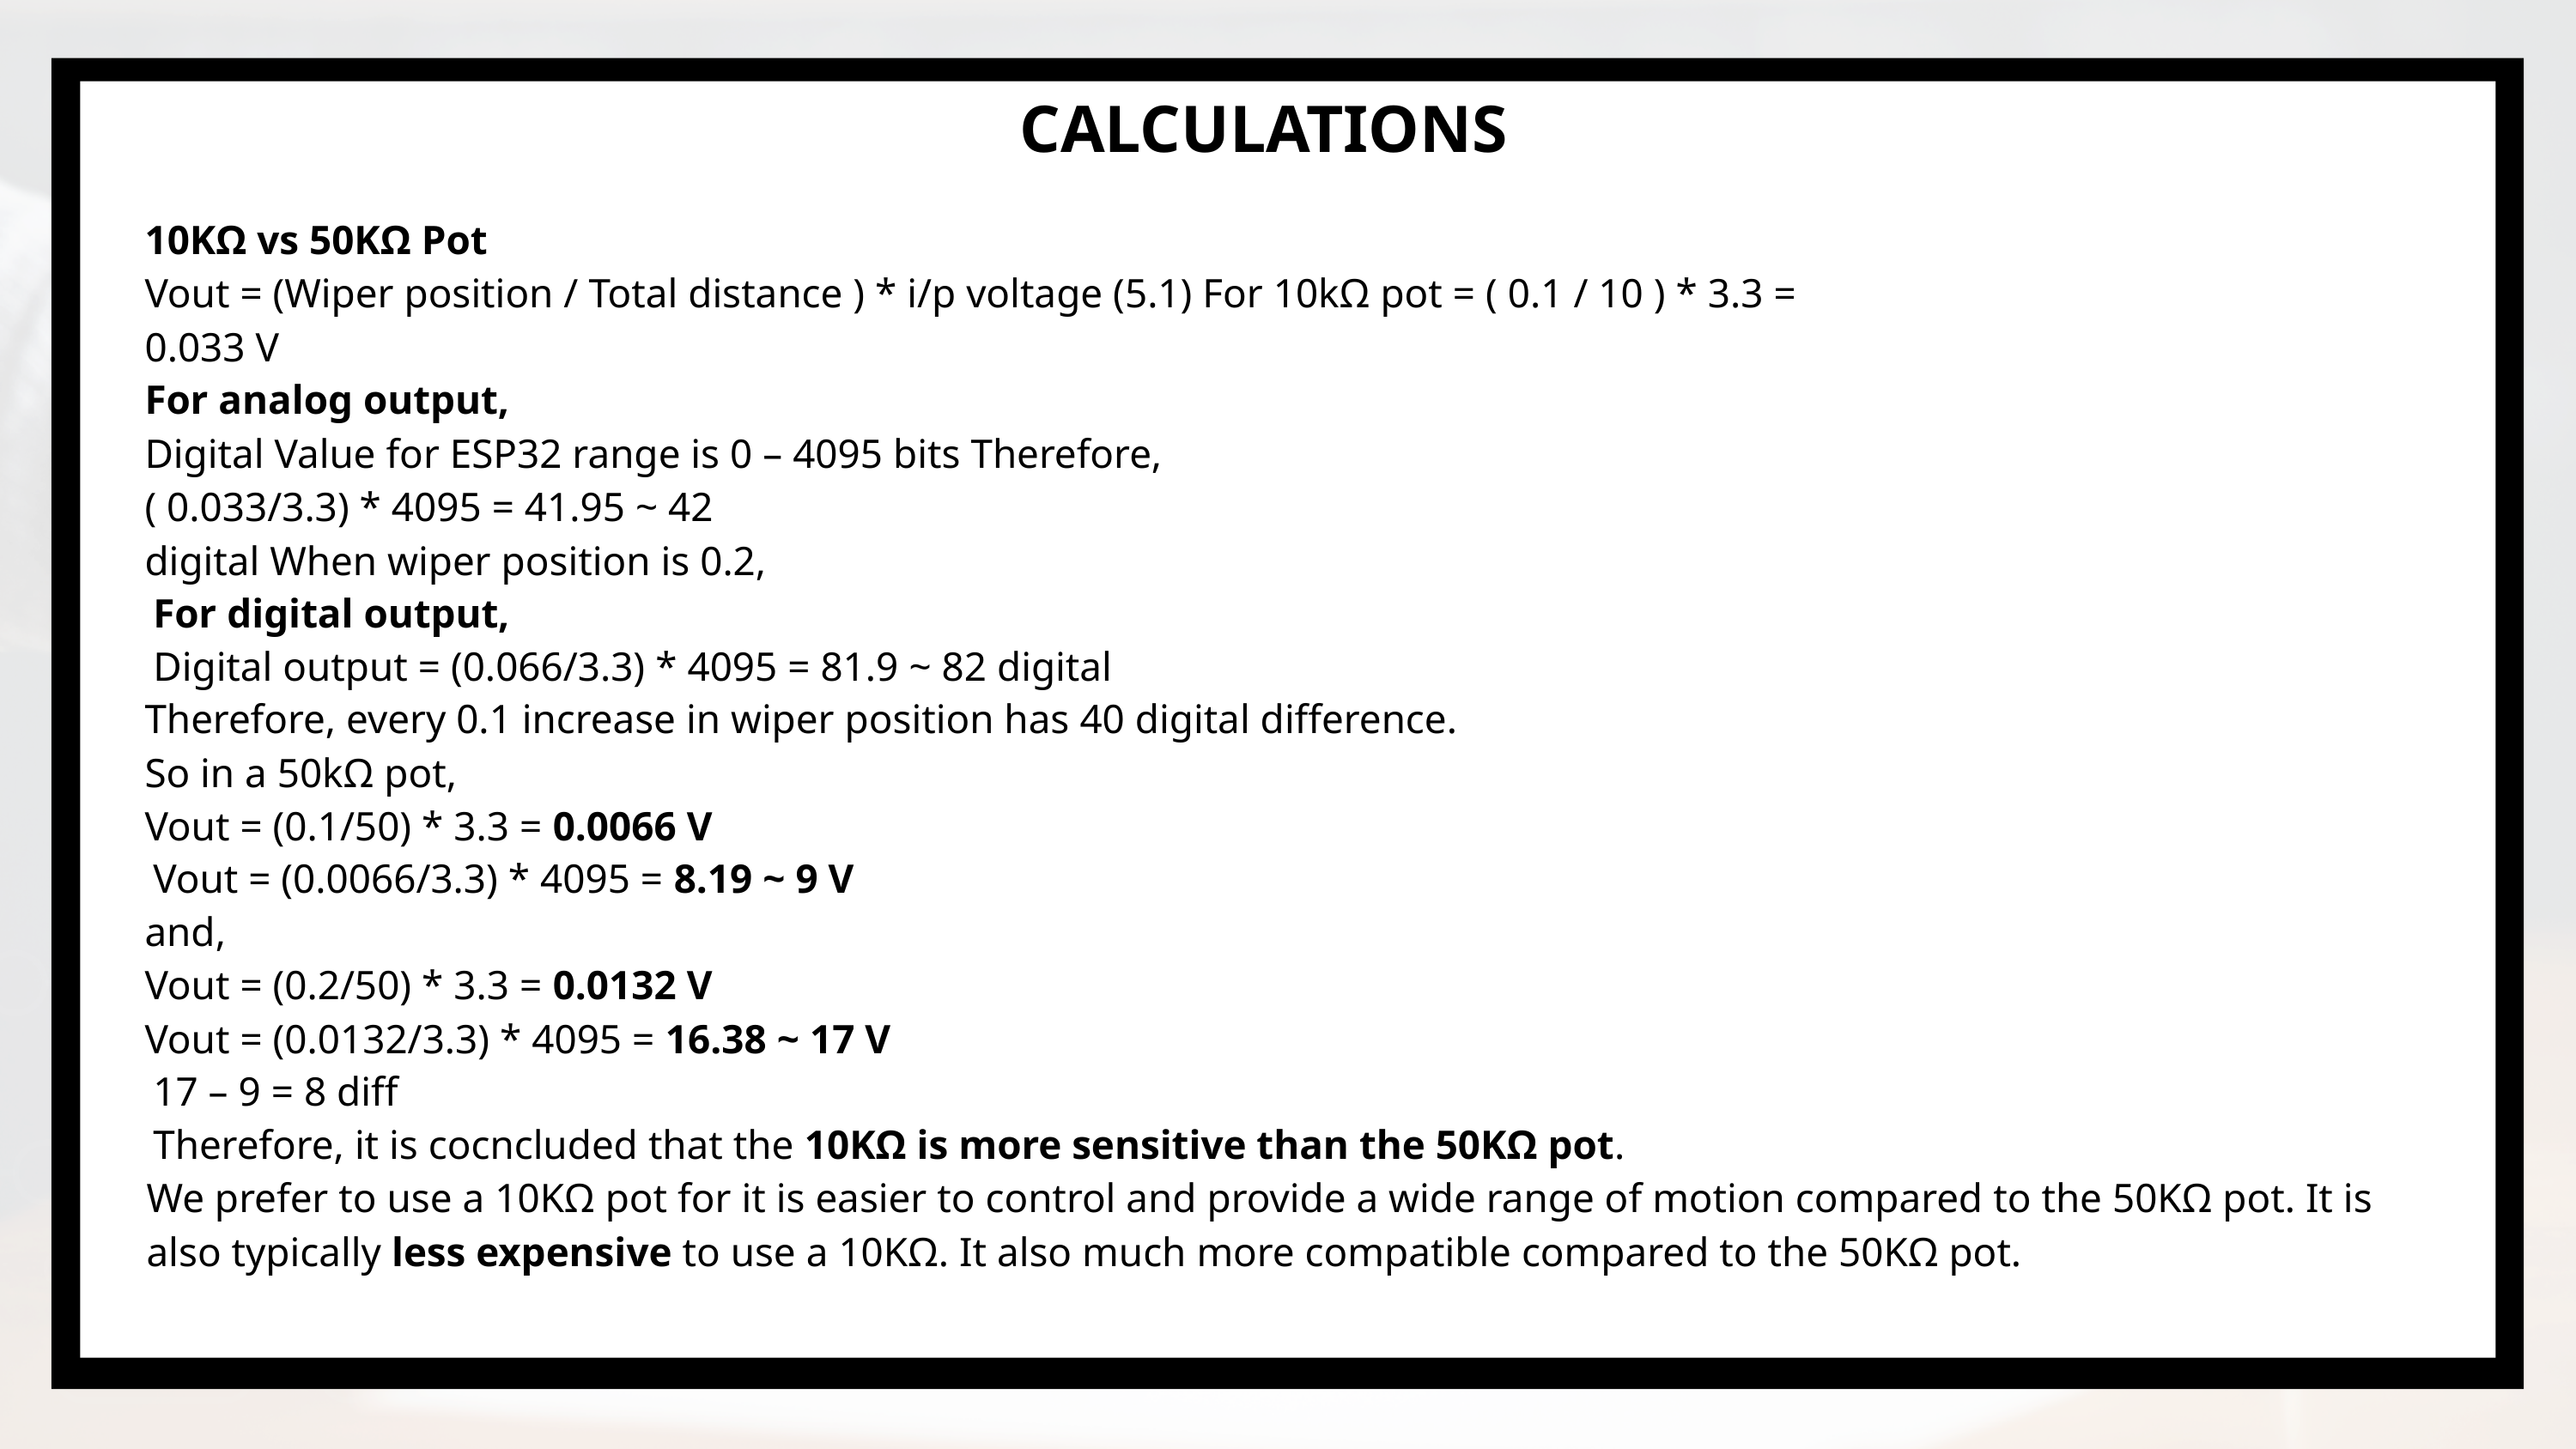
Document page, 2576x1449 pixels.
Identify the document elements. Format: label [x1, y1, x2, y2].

text_box [51, 58, 2524, 1390]
picture [0, 0, 2576, 1449]
